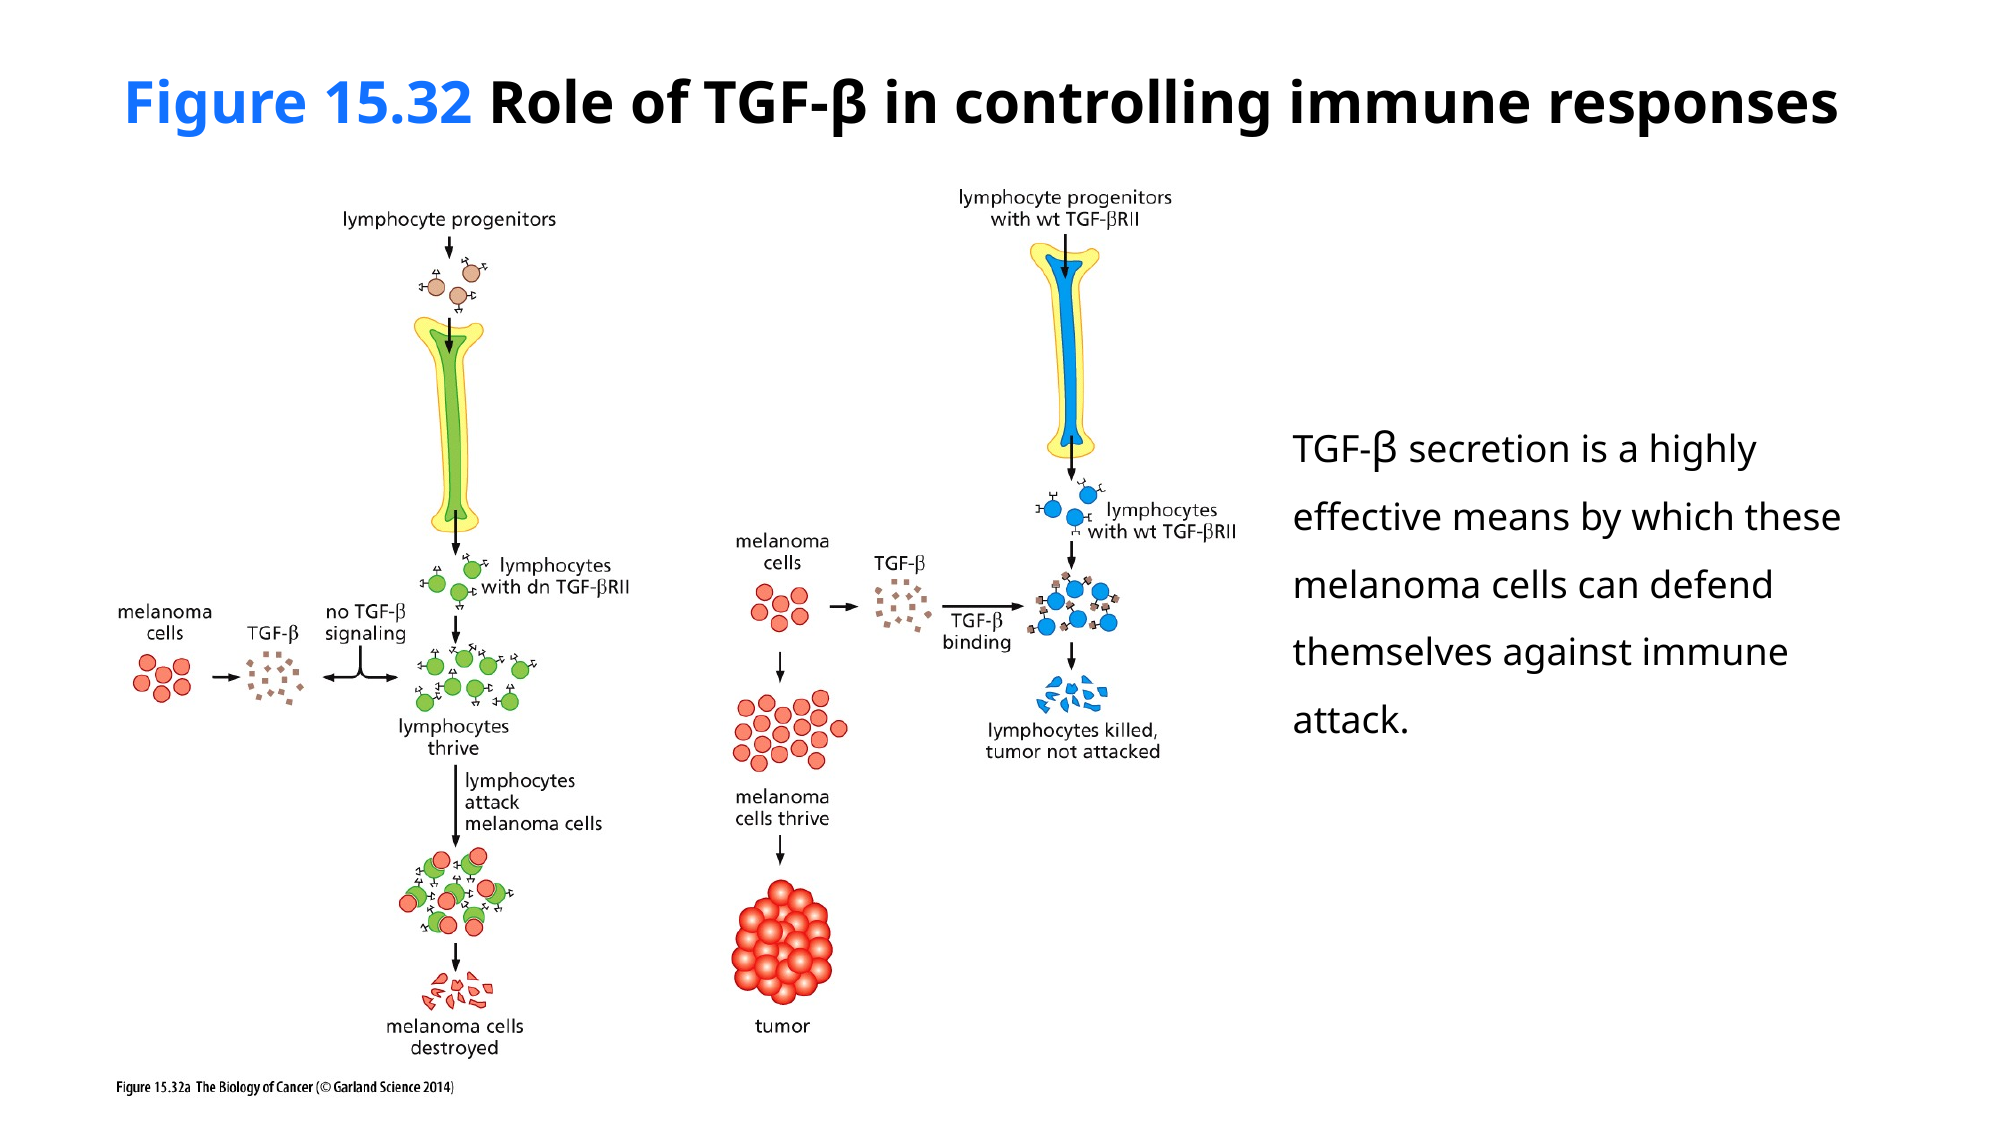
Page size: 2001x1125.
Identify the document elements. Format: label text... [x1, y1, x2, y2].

picture [109, 180, 1243, 1099]
text_box TGF-β secretion is a highly effective means by which these melanoma cells can defend themselves against immune attack. [1277, 388, 1918, 749]
text_box Figure 15.32 Role of TGF-β in controlling immune responses [109, 57, 1956, 143]
